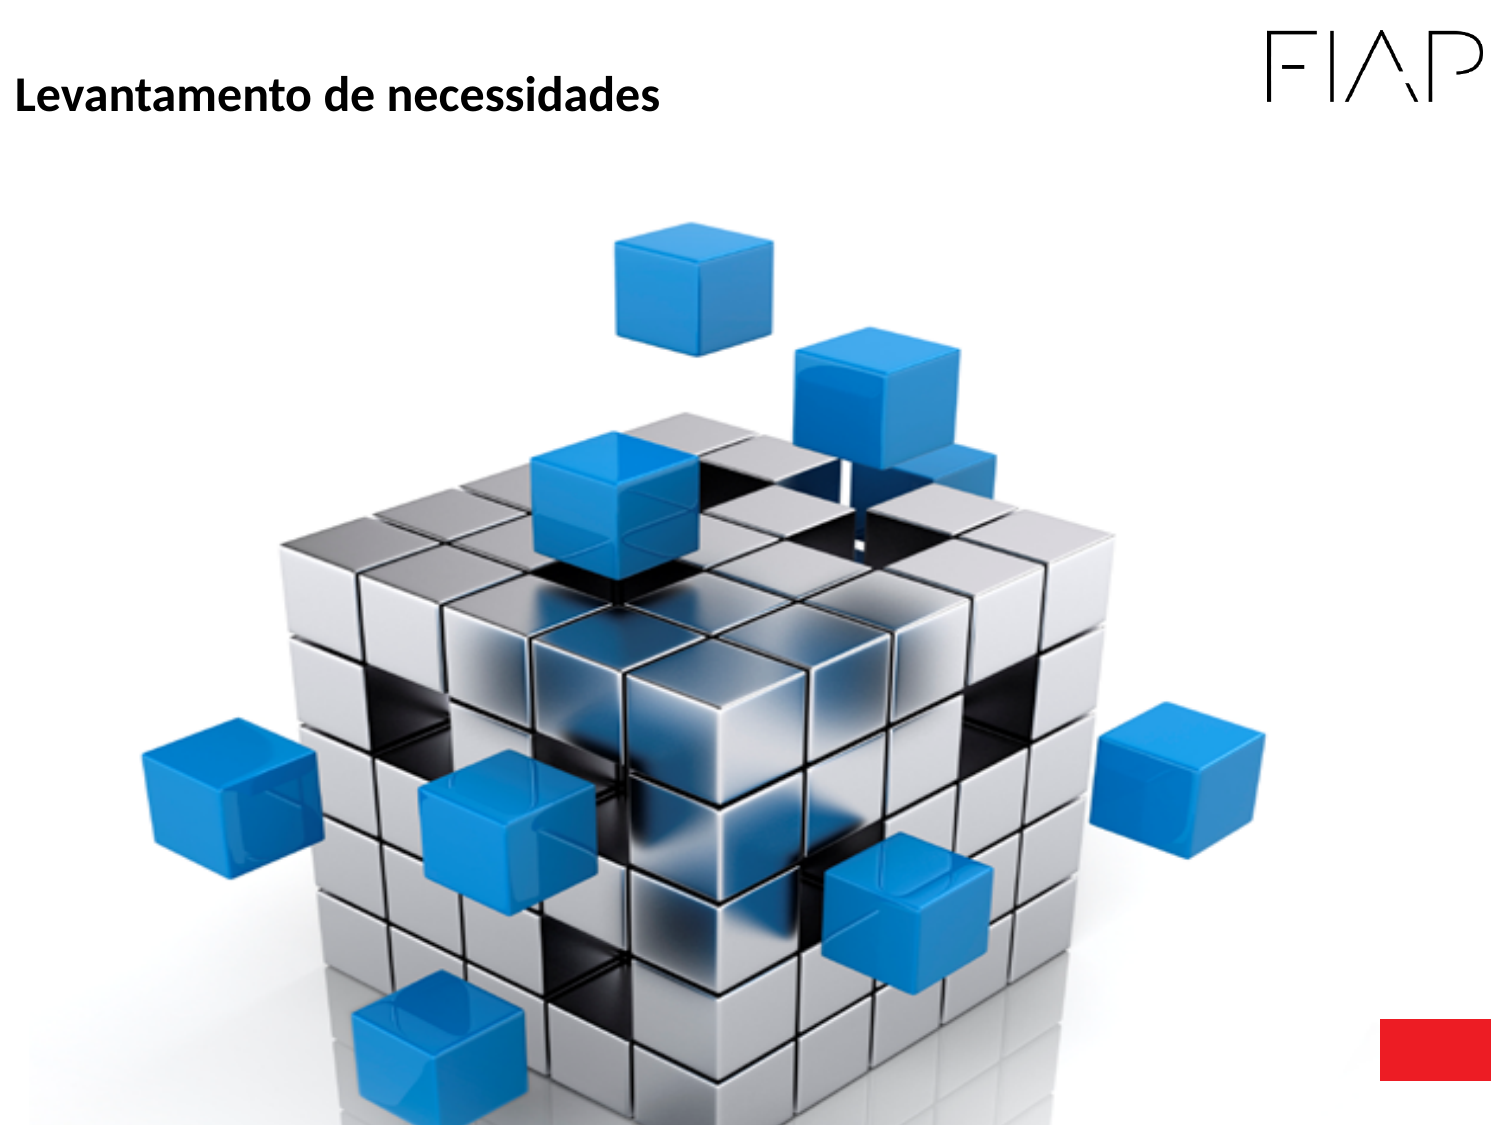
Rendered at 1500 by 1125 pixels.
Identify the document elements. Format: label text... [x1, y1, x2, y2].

text_box Levantamento de necessidades [0, 54, 1105, 130]
picture [29, 184, 1491, 1125]
picture [1267, 30, 1483, 102]
